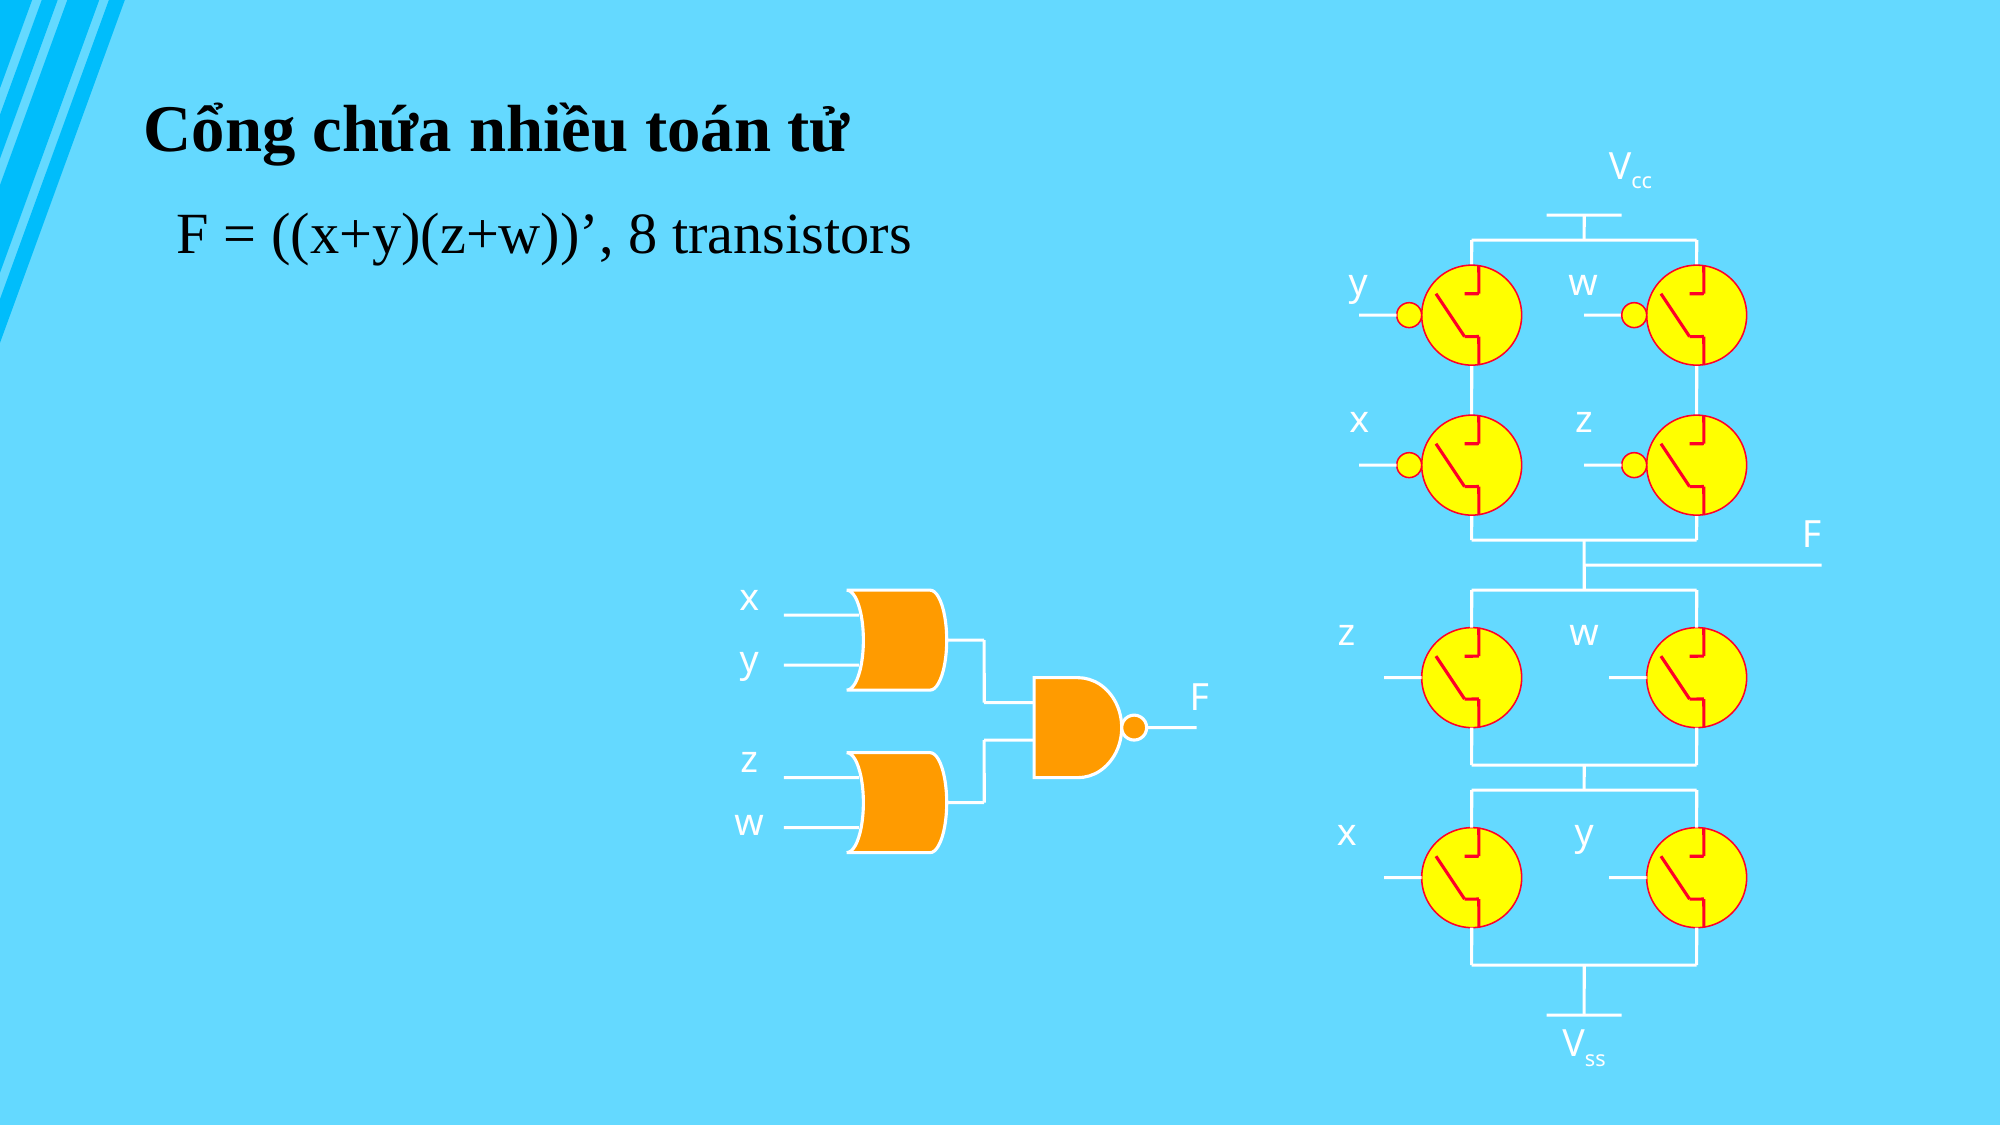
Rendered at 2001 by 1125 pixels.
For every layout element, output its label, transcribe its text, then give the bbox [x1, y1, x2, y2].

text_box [1396, 265, 1522, 366]
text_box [1621, 415, 1747, 516]
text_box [1396, 415, 1522, 516]
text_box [1646, 827, 1747, 928]
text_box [1421, 827, 1522, 928]
text_box [846, 590, 947, 691]
text_box x [1321, 800, 1372, 861]
text_box z [725, 727, 773, 788]
text_box [846, 752, 947, 853]
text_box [1646, 627, 1747, 728]
text_box [1034, 677, 1122, 778]
text_box F [1787, 502, 1837, 563]
text_box x [724, 565, 774, 626]
text_box w [1553, 250, 1613, 311]
text_box y [1333, 250, 1383, 311]
text_box Vcc [1593, 134, 1668, 201]
text_box z [1560, 387, 1608, 448]
text_box F [1174, 665, 1224, 726]
text_box F = ((x+y)(z+w))’, 8 transistors [162, 187, 928, 273]
text_box w [719, 790, 779, 851]
text_box y [1559, 800, 1609, 861]
text_box Vss [1547, 1011, 1621, 1078]
text_box y [724, 627, 774, 688]
text_box x [1334, 387, 1384, 448]
text_box z [1322, 600, 1371, 661]
text_box [1121, 715, 1147, 741]
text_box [1621, 265, 1747, 366]
text_box w [1554, 600, 1614, 661]
text_box Cổng chứa nhiều toán tử [128, 77, 866, 172]
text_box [1421, 627, 1522, 728]
